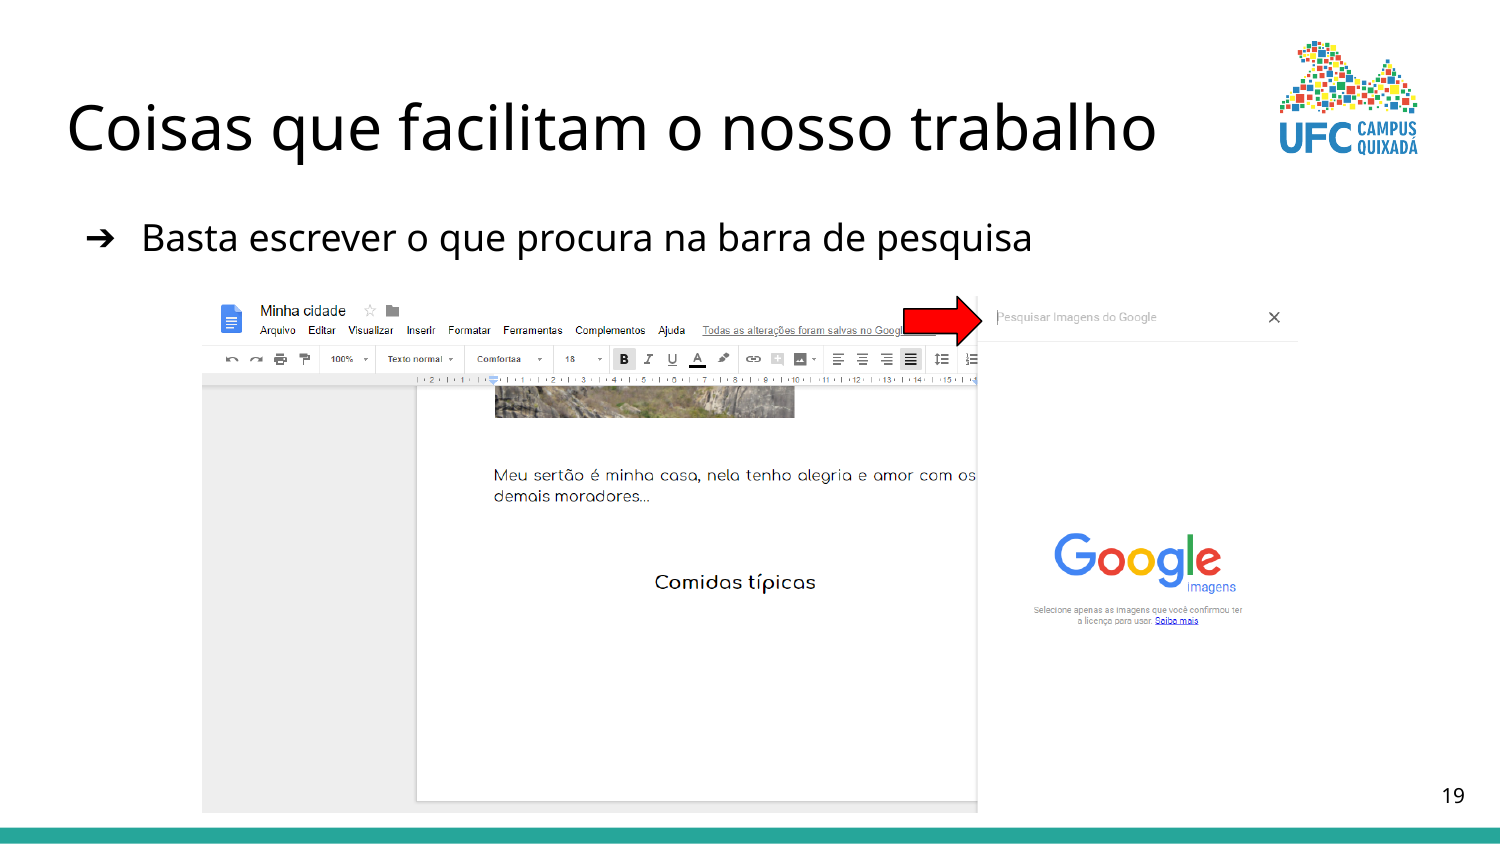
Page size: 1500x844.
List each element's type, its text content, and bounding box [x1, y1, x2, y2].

picture [1236, 19, 1456, 175]
picture [201, 296, 1299, 813]
slide_number ‹#› [1389, 764, 1480, 830]
list Basta escrever o que procura na barra de pesquisa [51, 192, 1420, 278]
title Coisas que facilitam o nosso trabalho [51, 72, 1449, 174]
